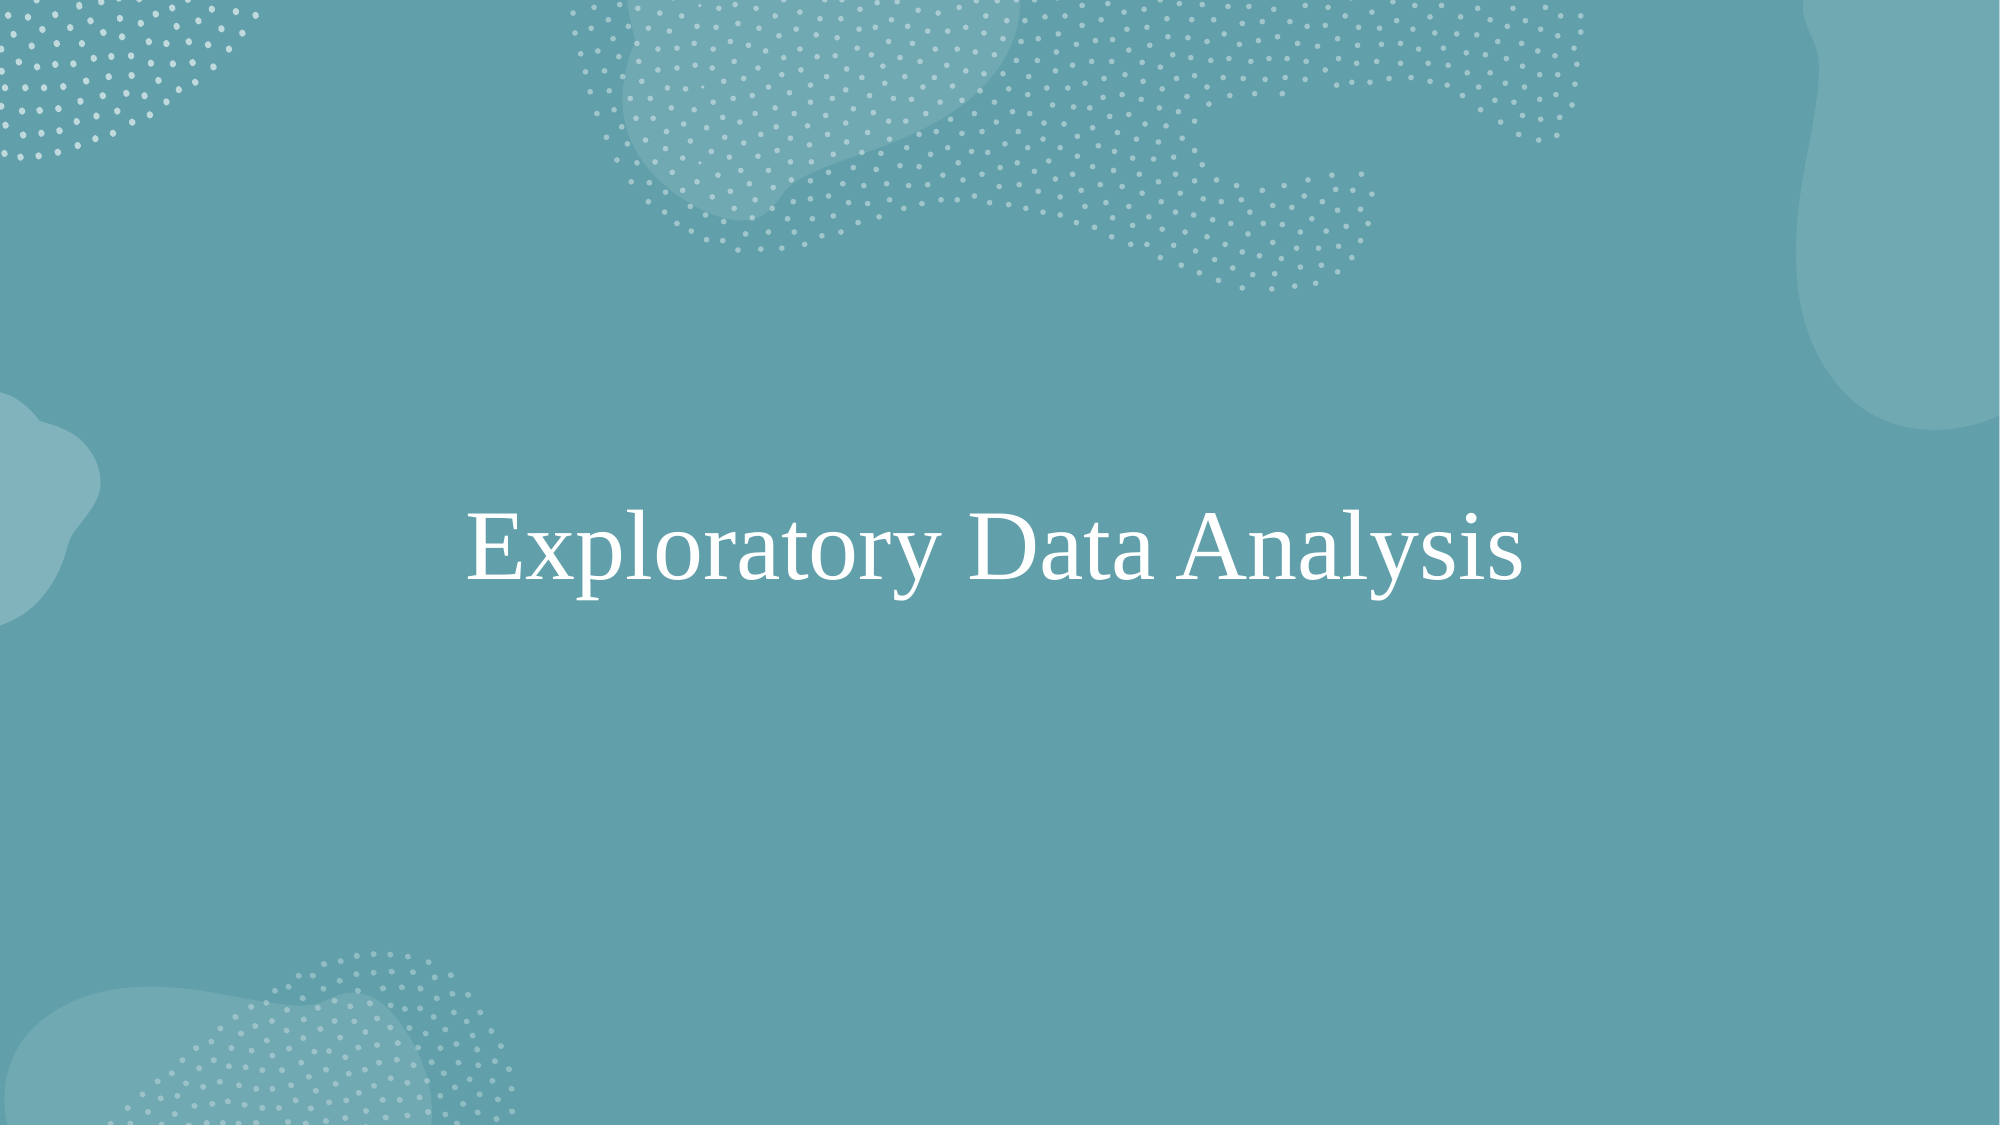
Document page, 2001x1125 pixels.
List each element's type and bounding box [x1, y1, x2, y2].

text_box [0, 0, 2000, 1125]
